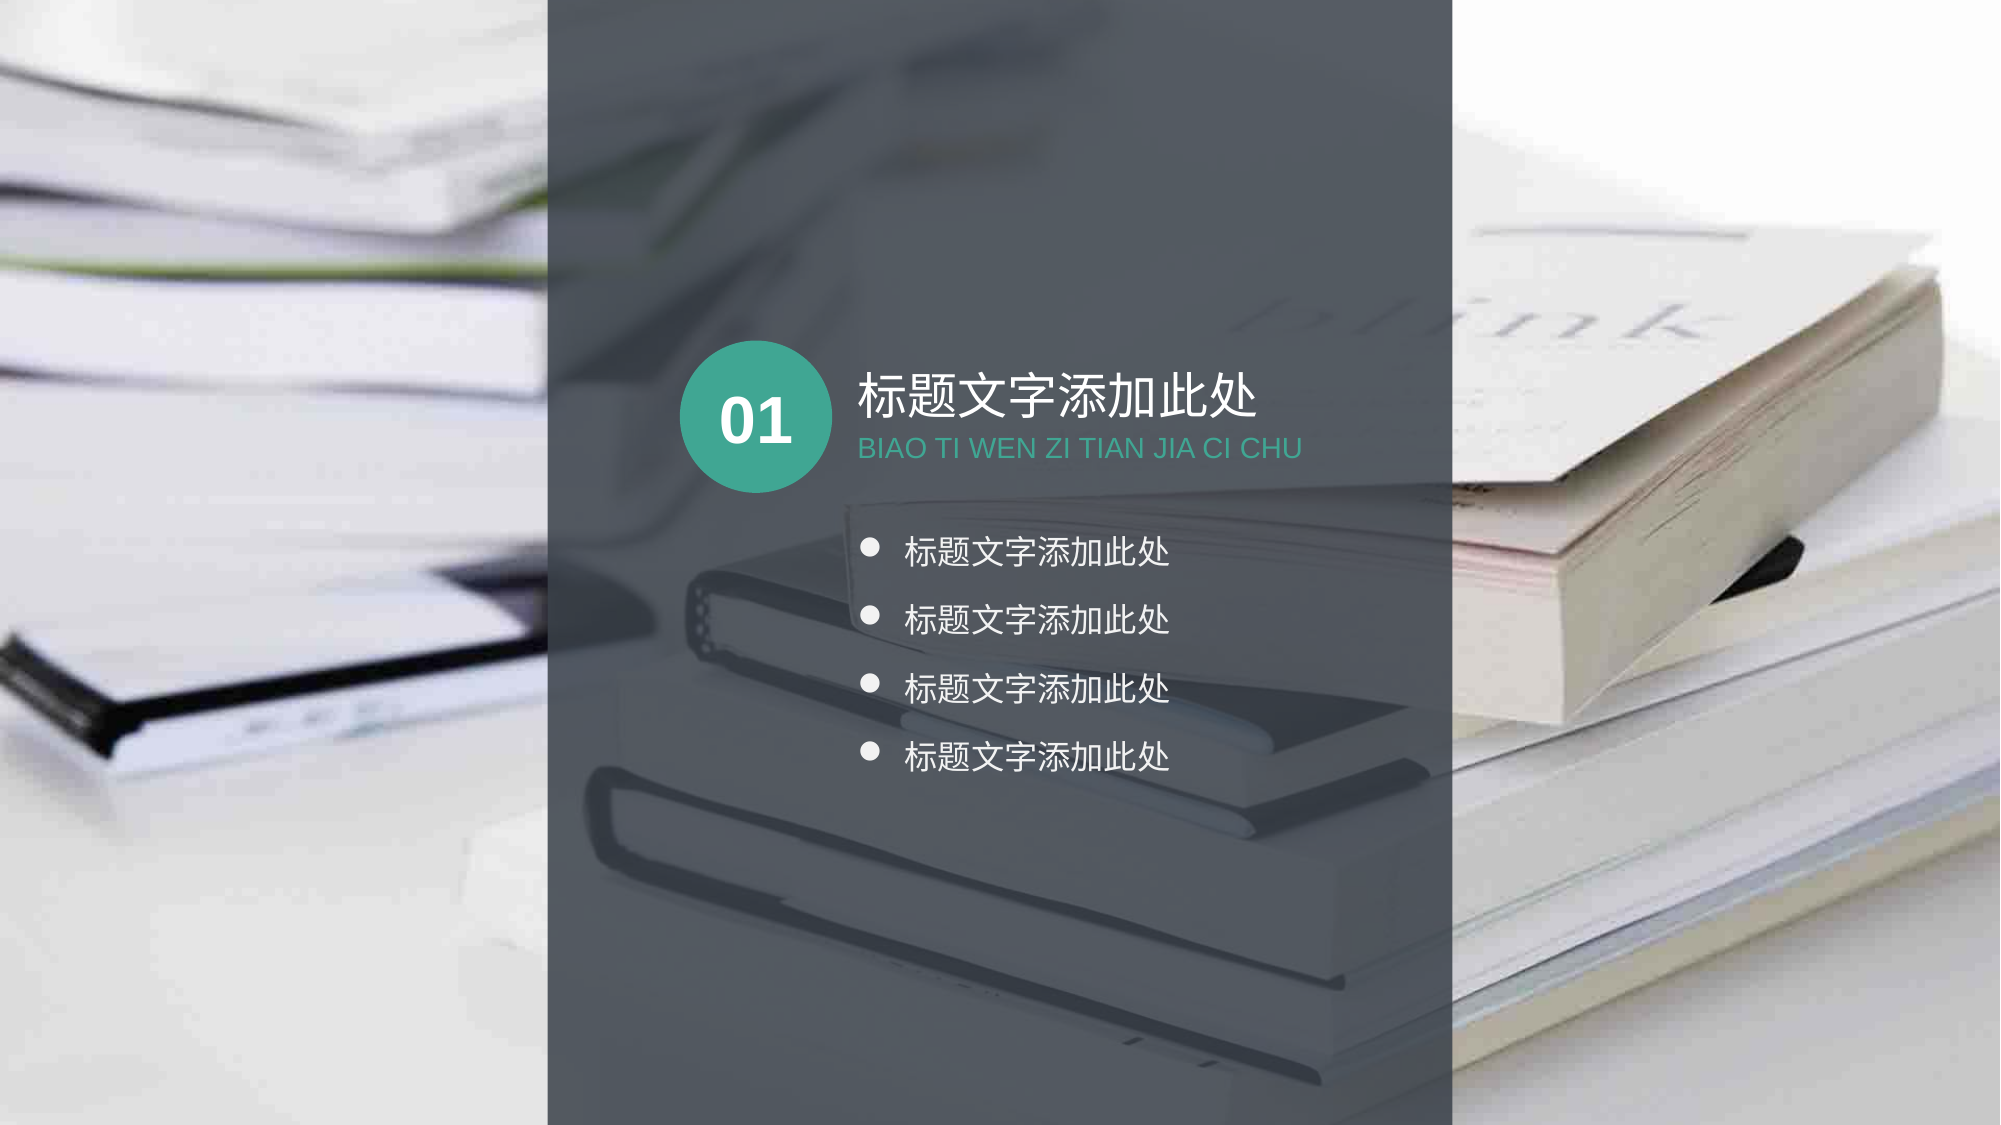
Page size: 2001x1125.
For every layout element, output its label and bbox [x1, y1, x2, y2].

text_box [679, 340, 1320, 785]
picture [0, 0, 2000, 1125]
